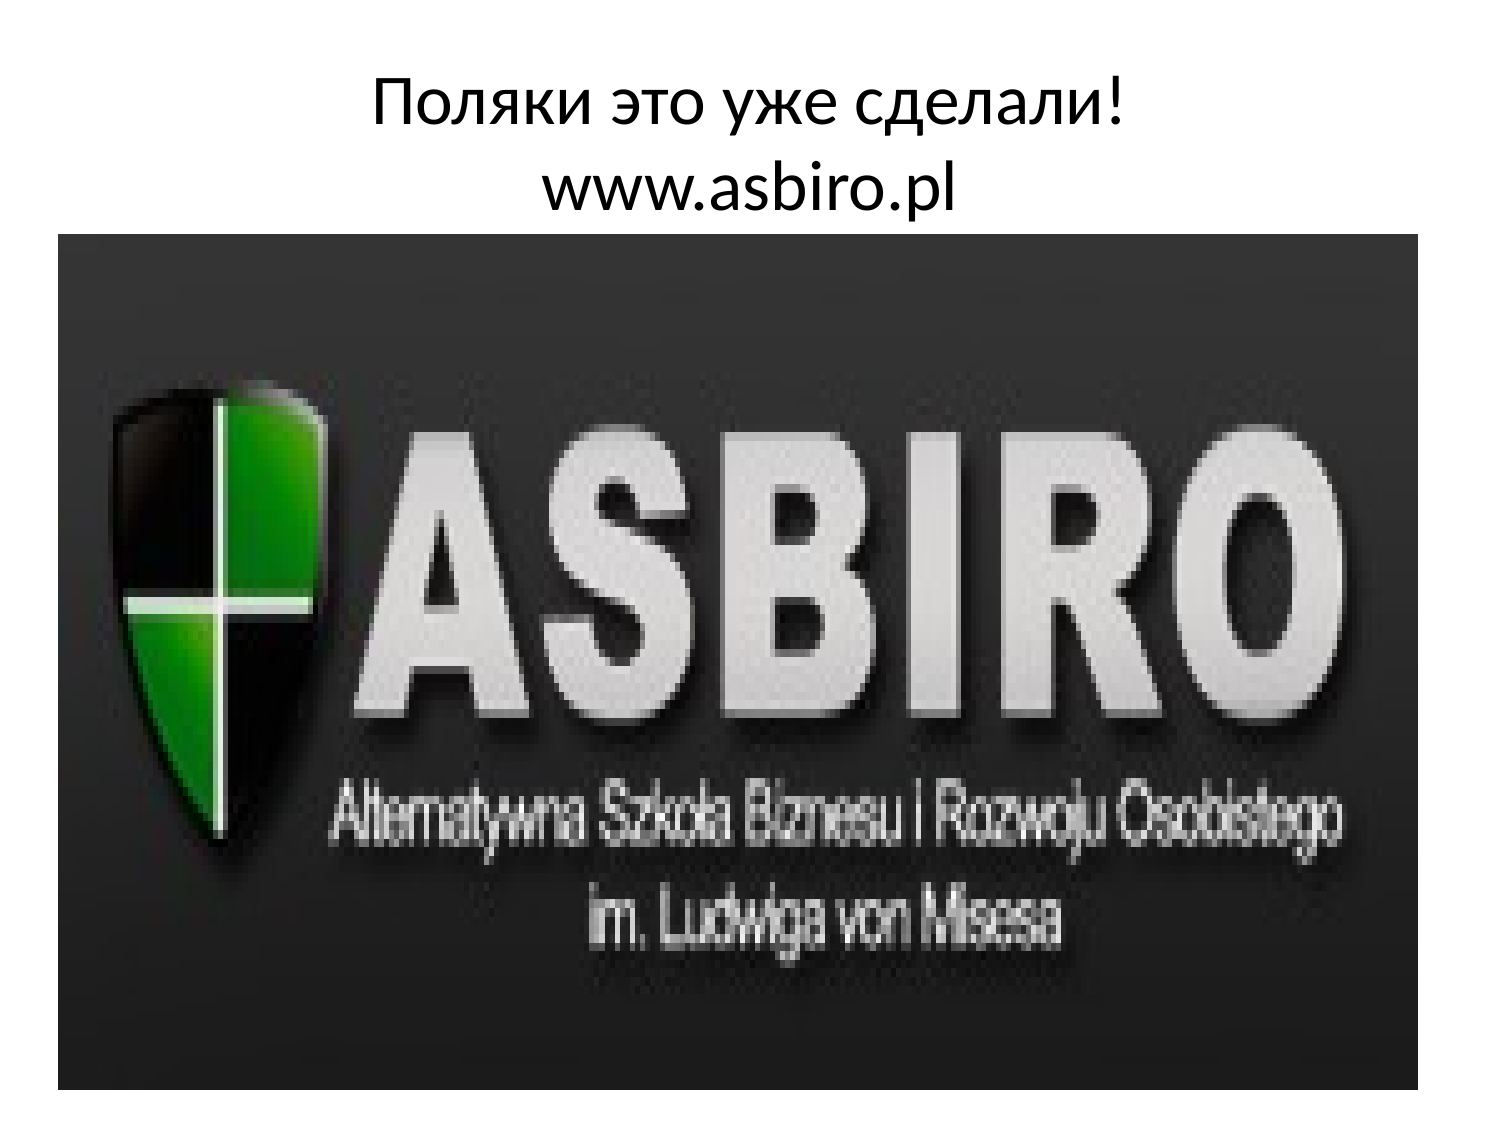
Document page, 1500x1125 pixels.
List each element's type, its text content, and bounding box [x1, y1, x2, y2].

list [58, 234, 1419, 1091]
title Поляки это уже сделали! www.asbiro.pl [75, 45, 1425, 233]
